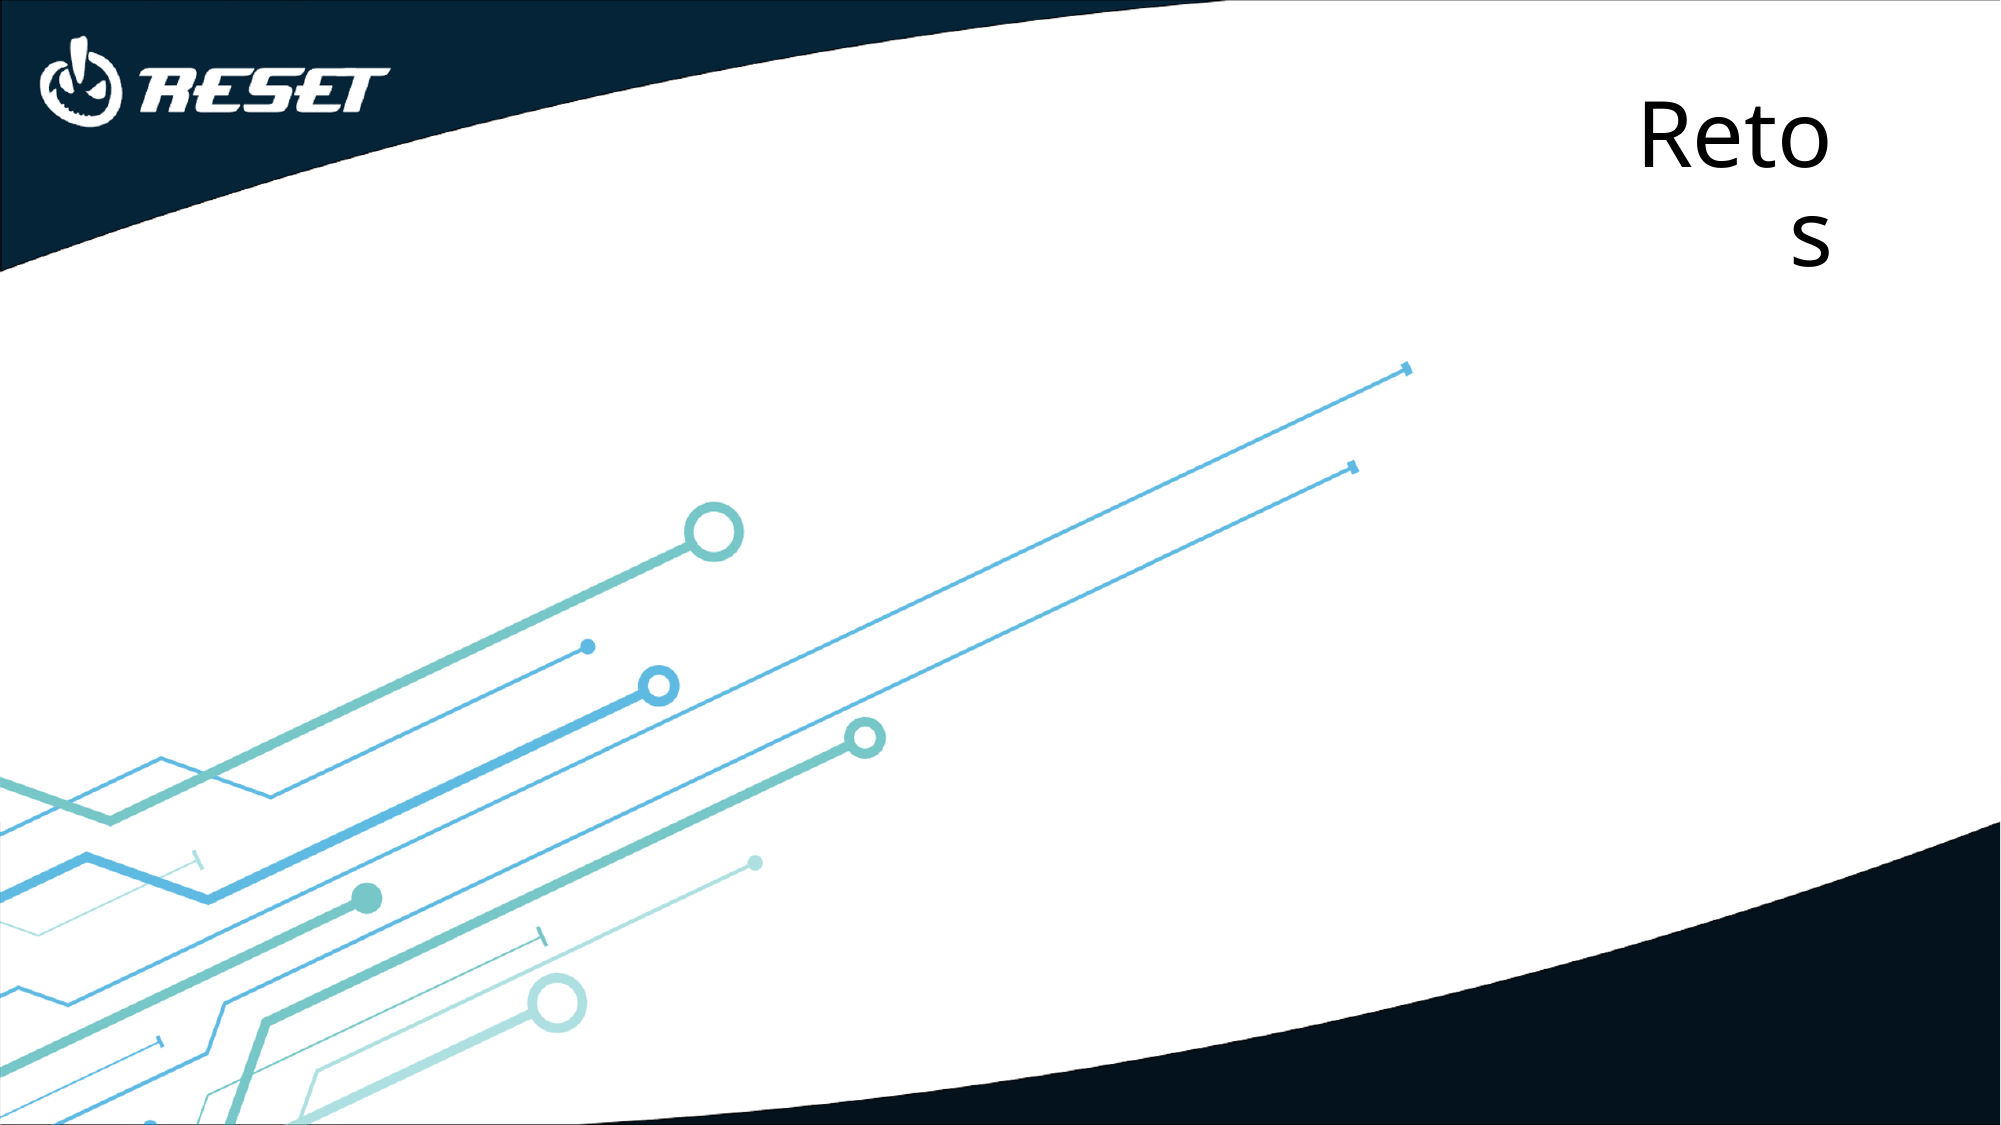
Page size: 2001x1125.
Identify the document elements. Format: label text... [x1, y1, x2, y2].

picture [0, 0, 2001, 1125]
text_box Retos [1585, 81, 1848, 194]
